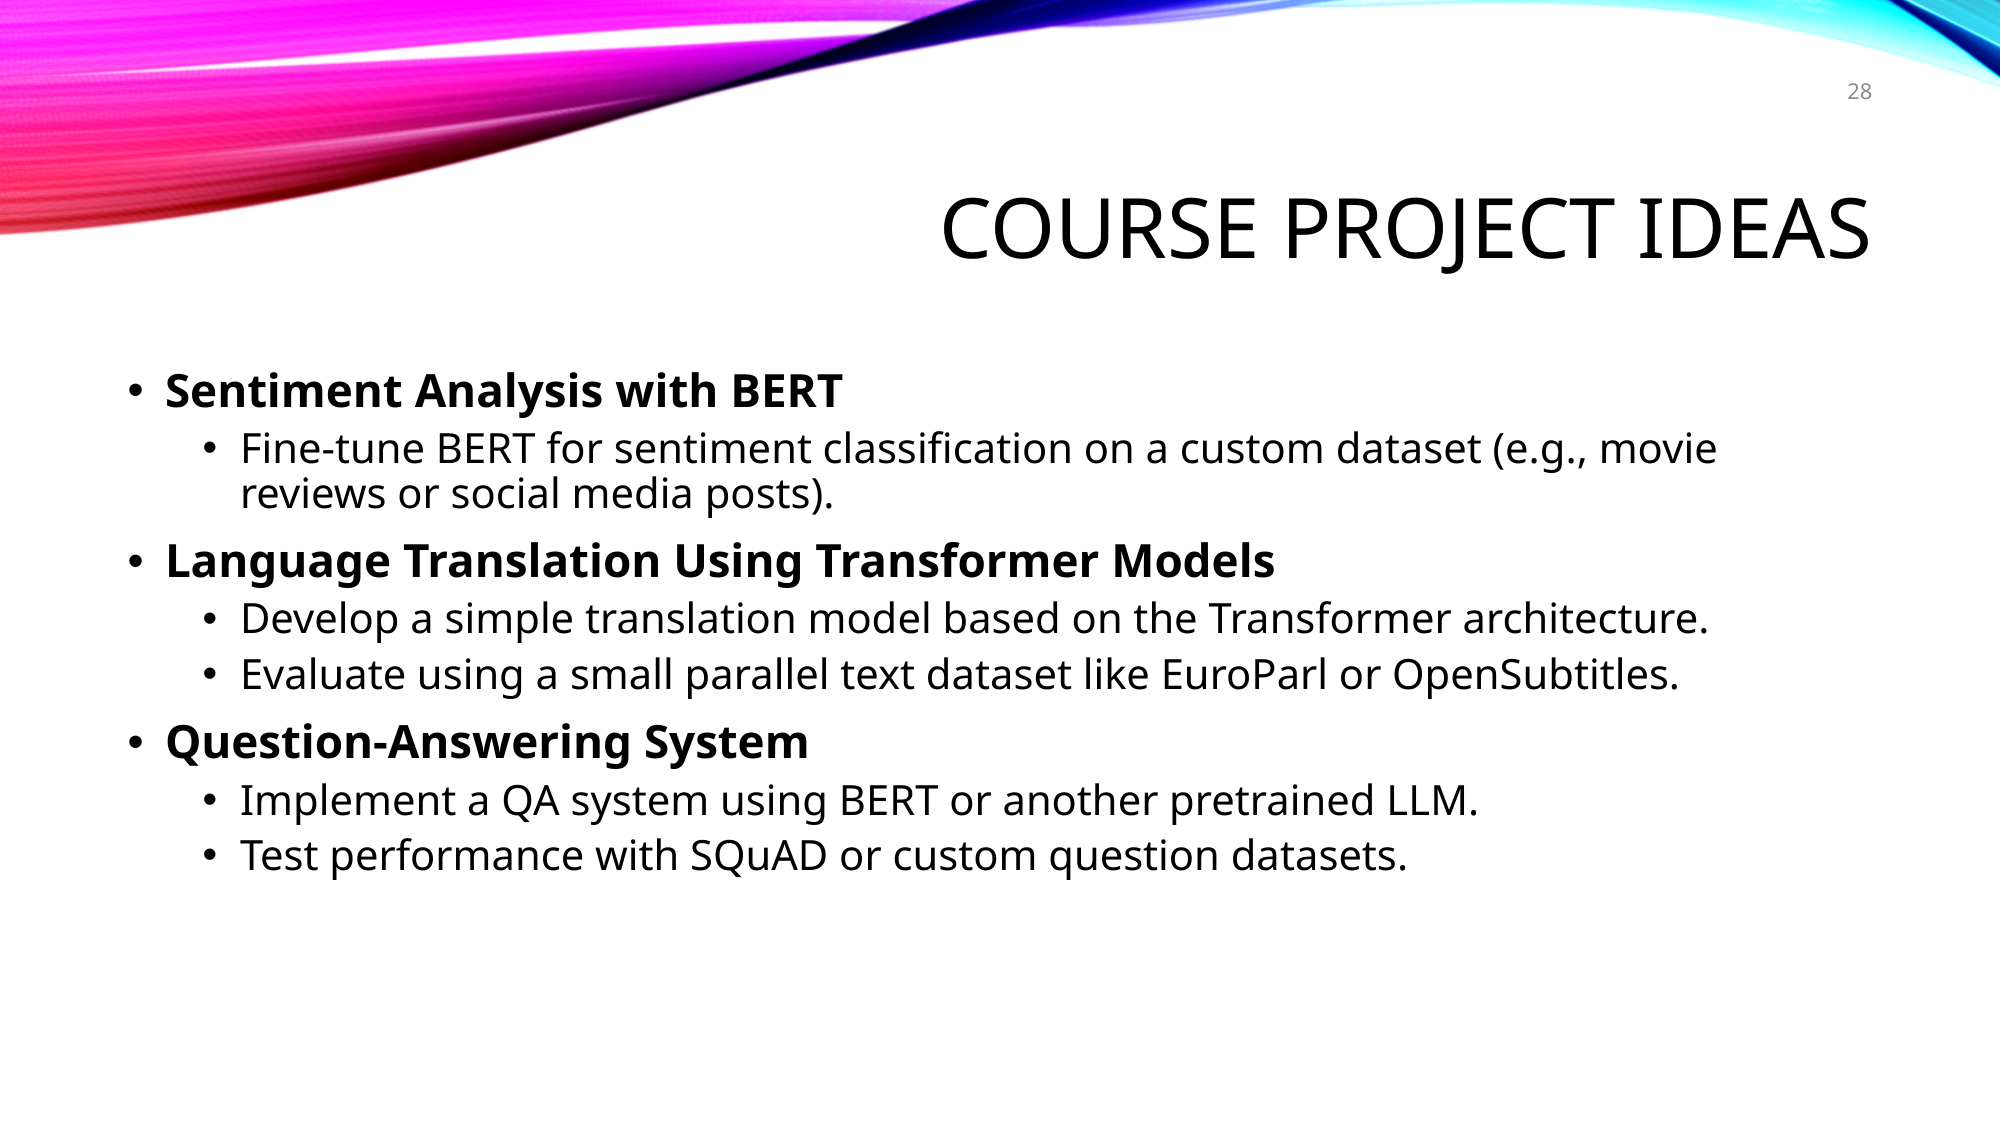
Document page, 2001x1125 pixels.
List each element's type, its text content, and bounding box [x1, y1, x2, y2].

picture [0, 0, 2000, 237]
picture [1890, 0, 2000, 75]
title Course project ideas [474, 125, 1888, 338]
slide_number 27 [1437, 62, 1888, 123]
picture [1910, 0, 2000, 45]
list Sentiment Analysis with BERT Fine-tune BERT for sentiment classification on a custom dataset (e.g., movie reviews or social media posts). Language Translation Using Transformer Models Develop a simple translation model based on the Transformer architecture. Evaluate using a small parallel text dataset like EuroParl or OpenSubtitles. Question-Answering System Implement a QA system using BERT or another pretrained LLM. Test performance with SQuAD or custom question datasets. [112, 360, 1888, 1087]
